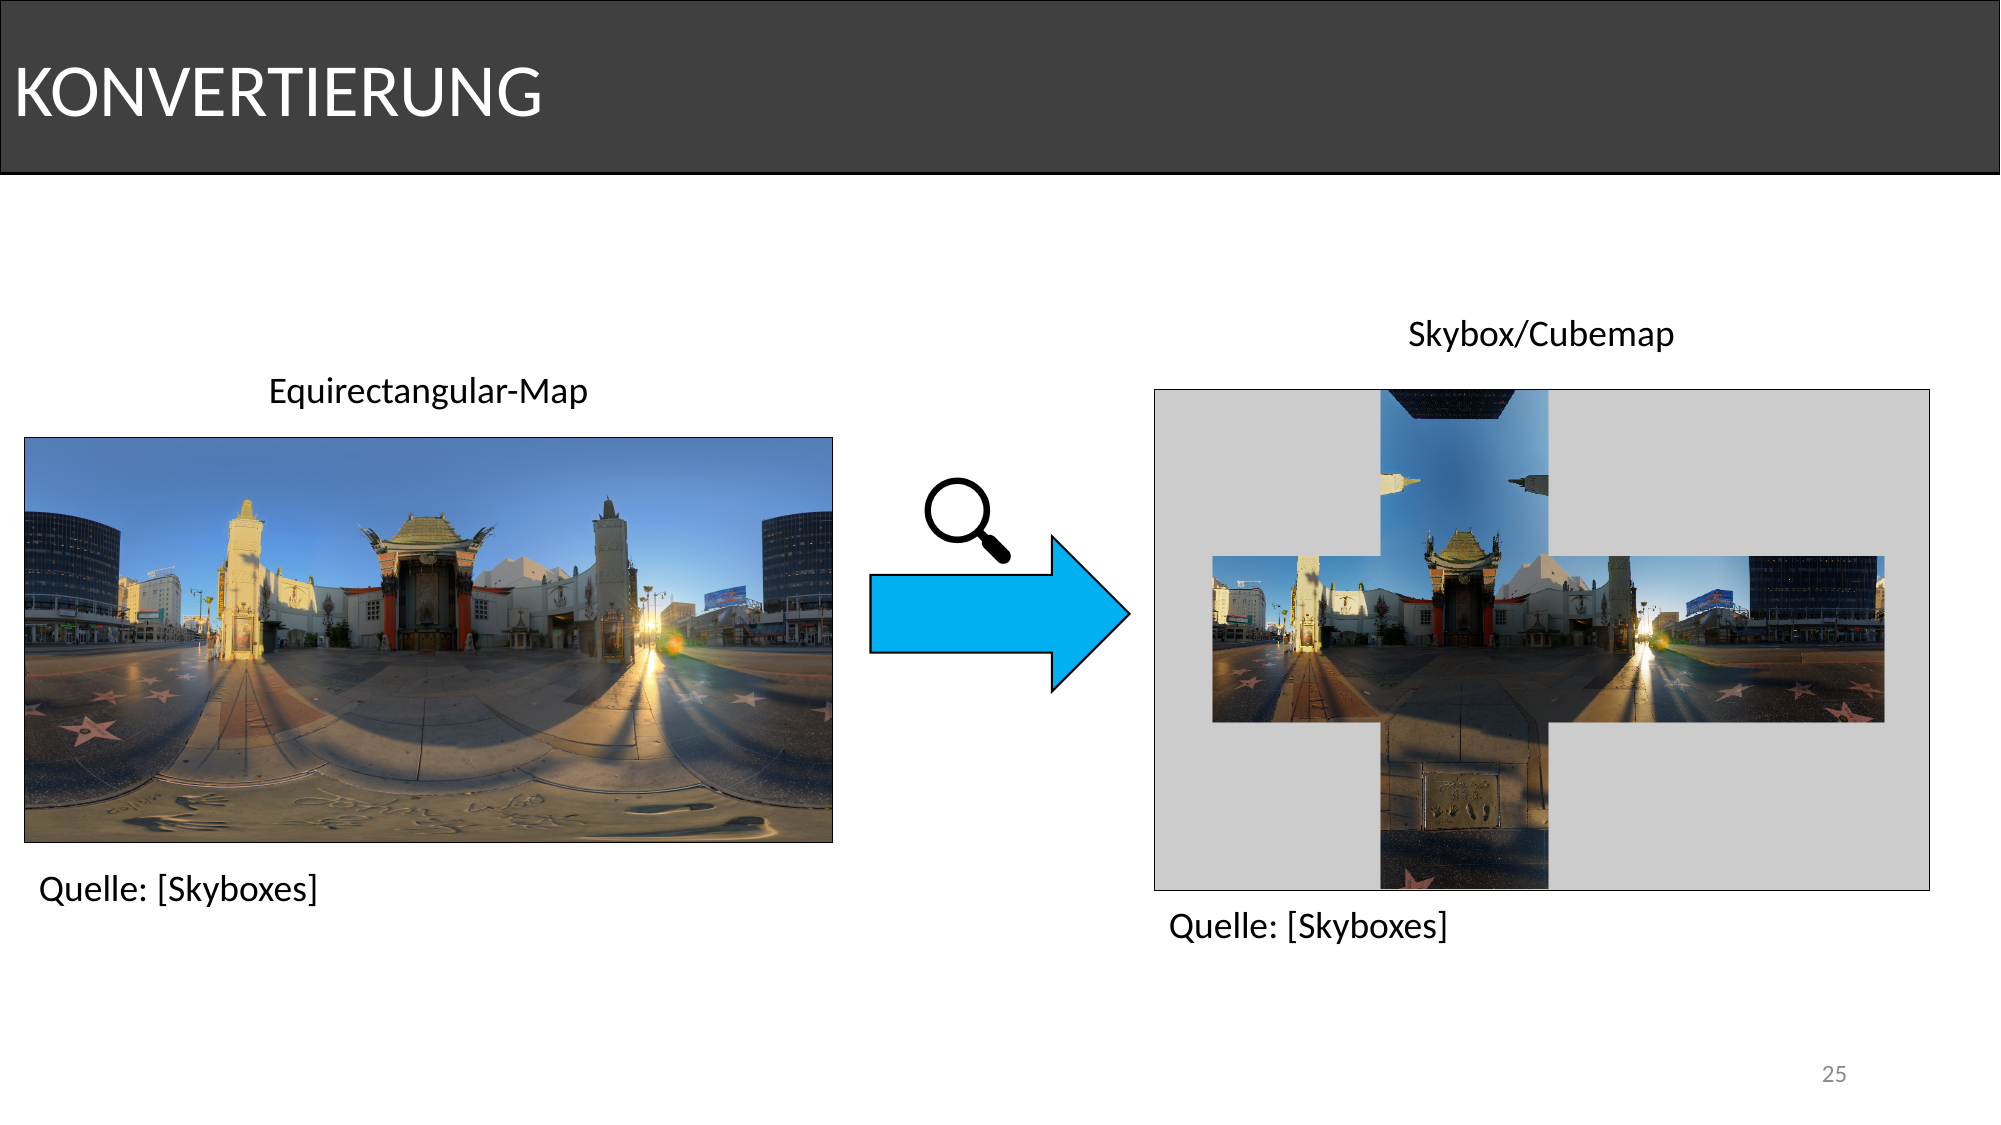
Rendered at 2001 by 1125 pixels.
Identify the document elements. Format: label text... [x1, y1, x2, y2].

text_box Quelle: [Skyboxes] [24, 856, 501, 917]
text_box Skybox/Cubemap [1249, 301, 1834, 362]
text_box Equirectangular-Map [136, 359, 721, 419]
text_box KONVERTIERUNG [0, 0, 2000, 175]
picture [1154, 389, 1930, 891]
picture [915, 467, 1020, 573]
text_box [869, 533, 1132, 694]
picture [24, 437, 833, 843]
slide_number 25 [1412, 1042, 1863, 1103]
text_box Quelle: [Skyboxes] [1154, 893, 1631, 954]
